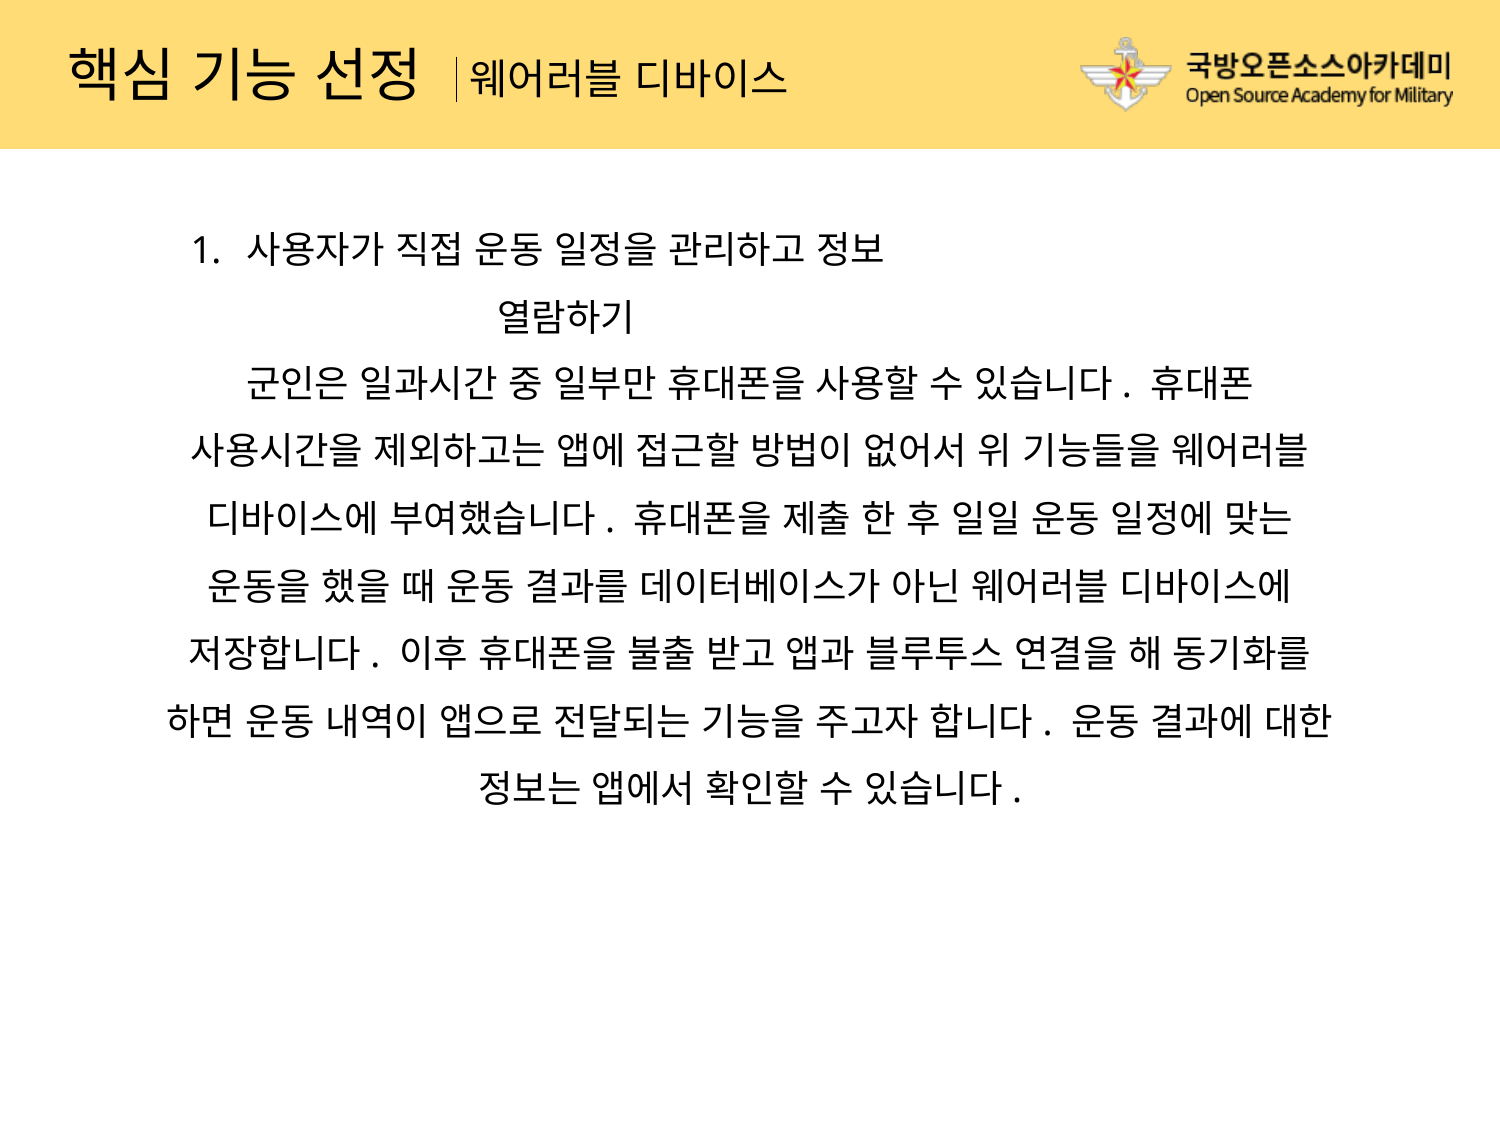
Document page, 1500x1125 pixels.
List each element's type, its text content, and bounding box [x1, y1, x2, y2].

text_box 웨어러블 디바이스 [454, 45, 880, 111]
text_box 핵심 기능 선정 [53, 30, 479, 116]
text_box [0, 0, 1500, 151]
text_box 군인은 일과시간 중 일부만 휴대폰을 사용할 수 있습니다. 휴대폰 사용시간을 제외하고는 앱에 접근할 방법이 없어서 위 기능들을 웨어러블 디바이스에 부여했습니다. 휴대폰을 제출 한 후 일일 운동 일정에 맞는 운동을 했을 때 운동 결과를 데이터베이스가 아닌 웨어러블 디바이스에 저장합니다. 이후 휴대폰을 불출 받고 앱과 블루투스 연결을 해 동기화를 하면 운동 내역이 앱으로 전달되는 기능을 주고자 합니다. 운동 결과에 대한 정보는 앱에서 확인할 수 있습니다. [144, 330, 1356, 818]
text_box 사용자가 직접 운동 일정을 관리하고 정보 열람하기 [101, 196, 975, 346]
picture [1080, 37, 1453, 112]
